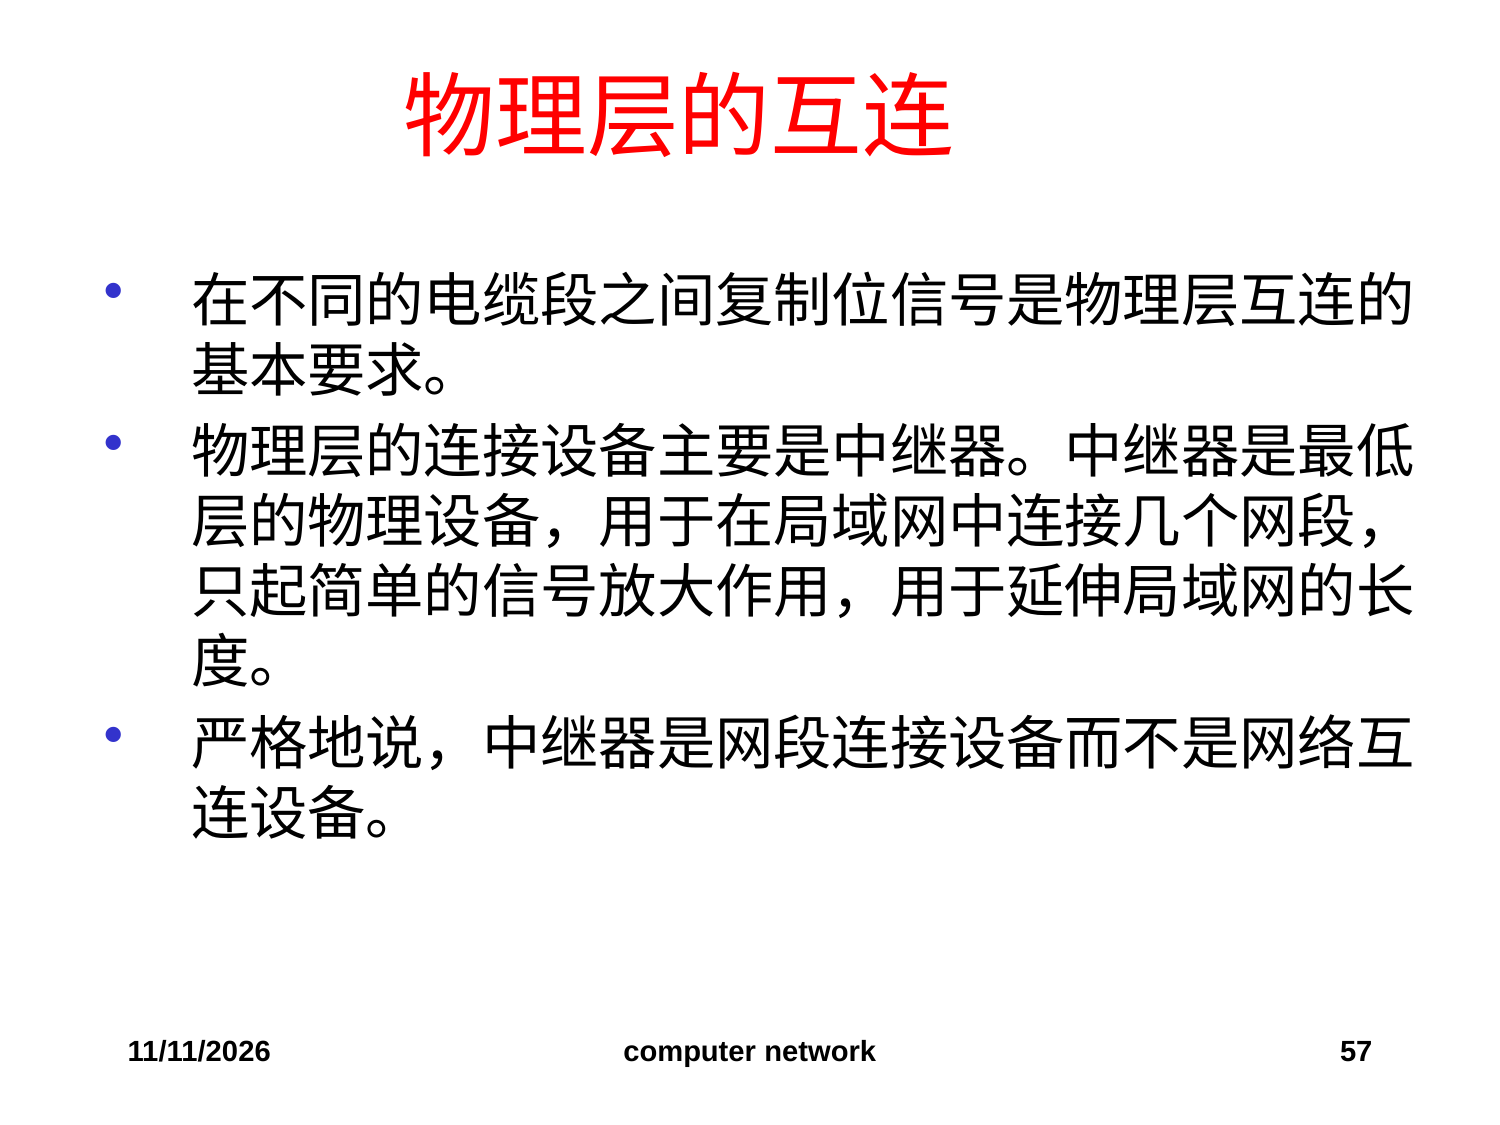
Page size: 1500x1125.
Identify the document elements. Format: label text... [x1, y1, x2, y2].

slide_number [112, 1025, 425, 1100]
title 物理层的互连 [32, 37, 1347, 188]
list 在不同的电缆段之间复制位信号是物理层互连的基本要求。 物理层的连接设备主要是中继器。中继器是最低层的物理设备，用于在局域网中连接几个网段，只起简单的信号放大作用，用于延伸局域网的长度。 严格地说，中继器是网段连接设备而不是网络互连设备。 [88, 255, 1463, 863]
slide_number 57 [1074, 1025, 1388, 1100]
footer computer network [512, 1025, 988, 1100]
